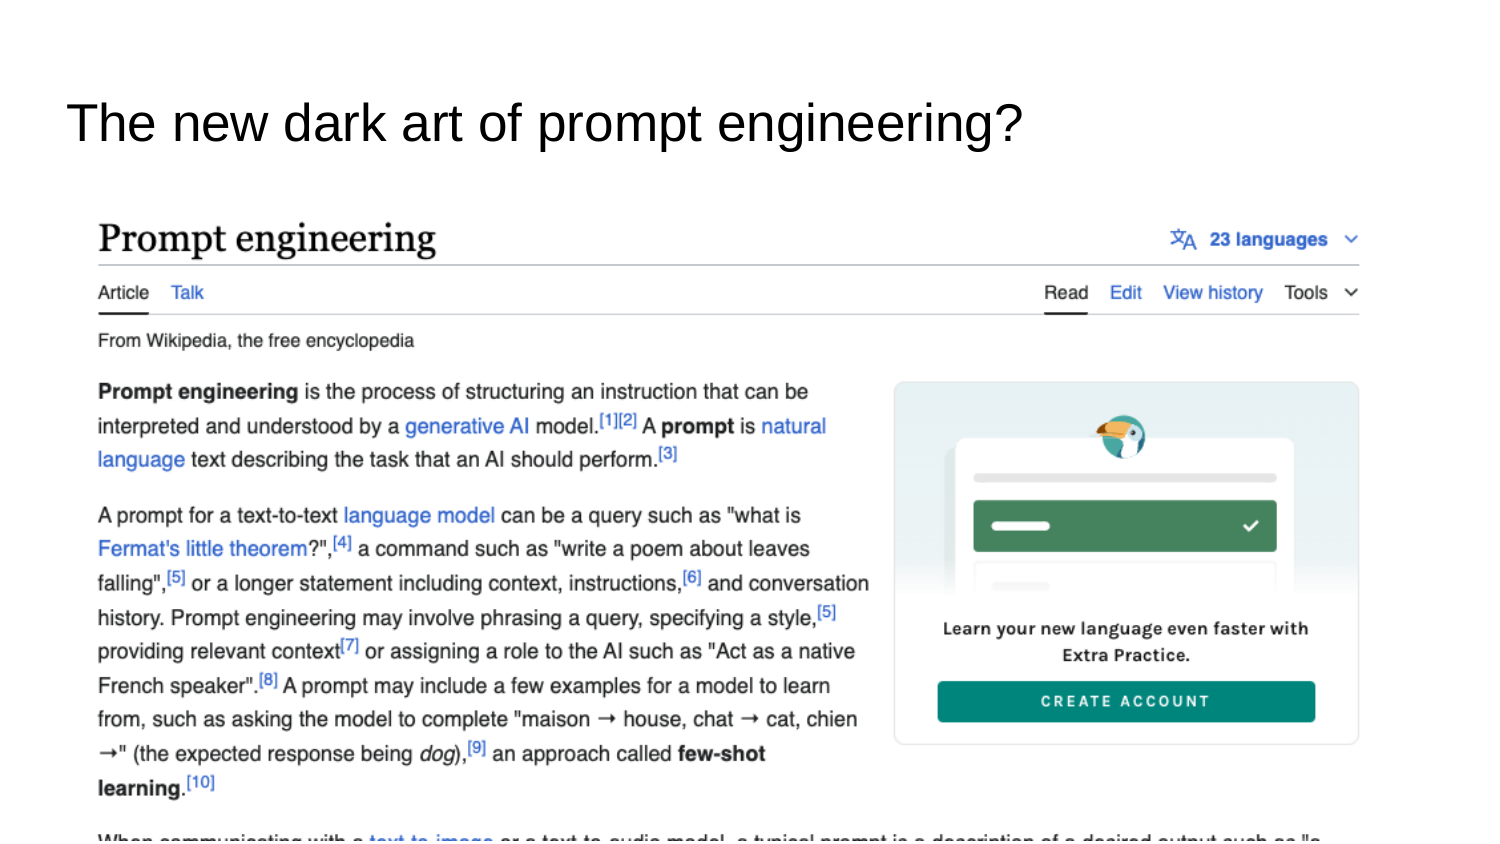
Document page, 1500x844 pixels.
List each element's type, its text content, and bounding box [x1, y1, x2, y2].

picture [75, 166, 1386, 842]
title The new dark art of prompt engineering? [51, 72, 1449, 167]
